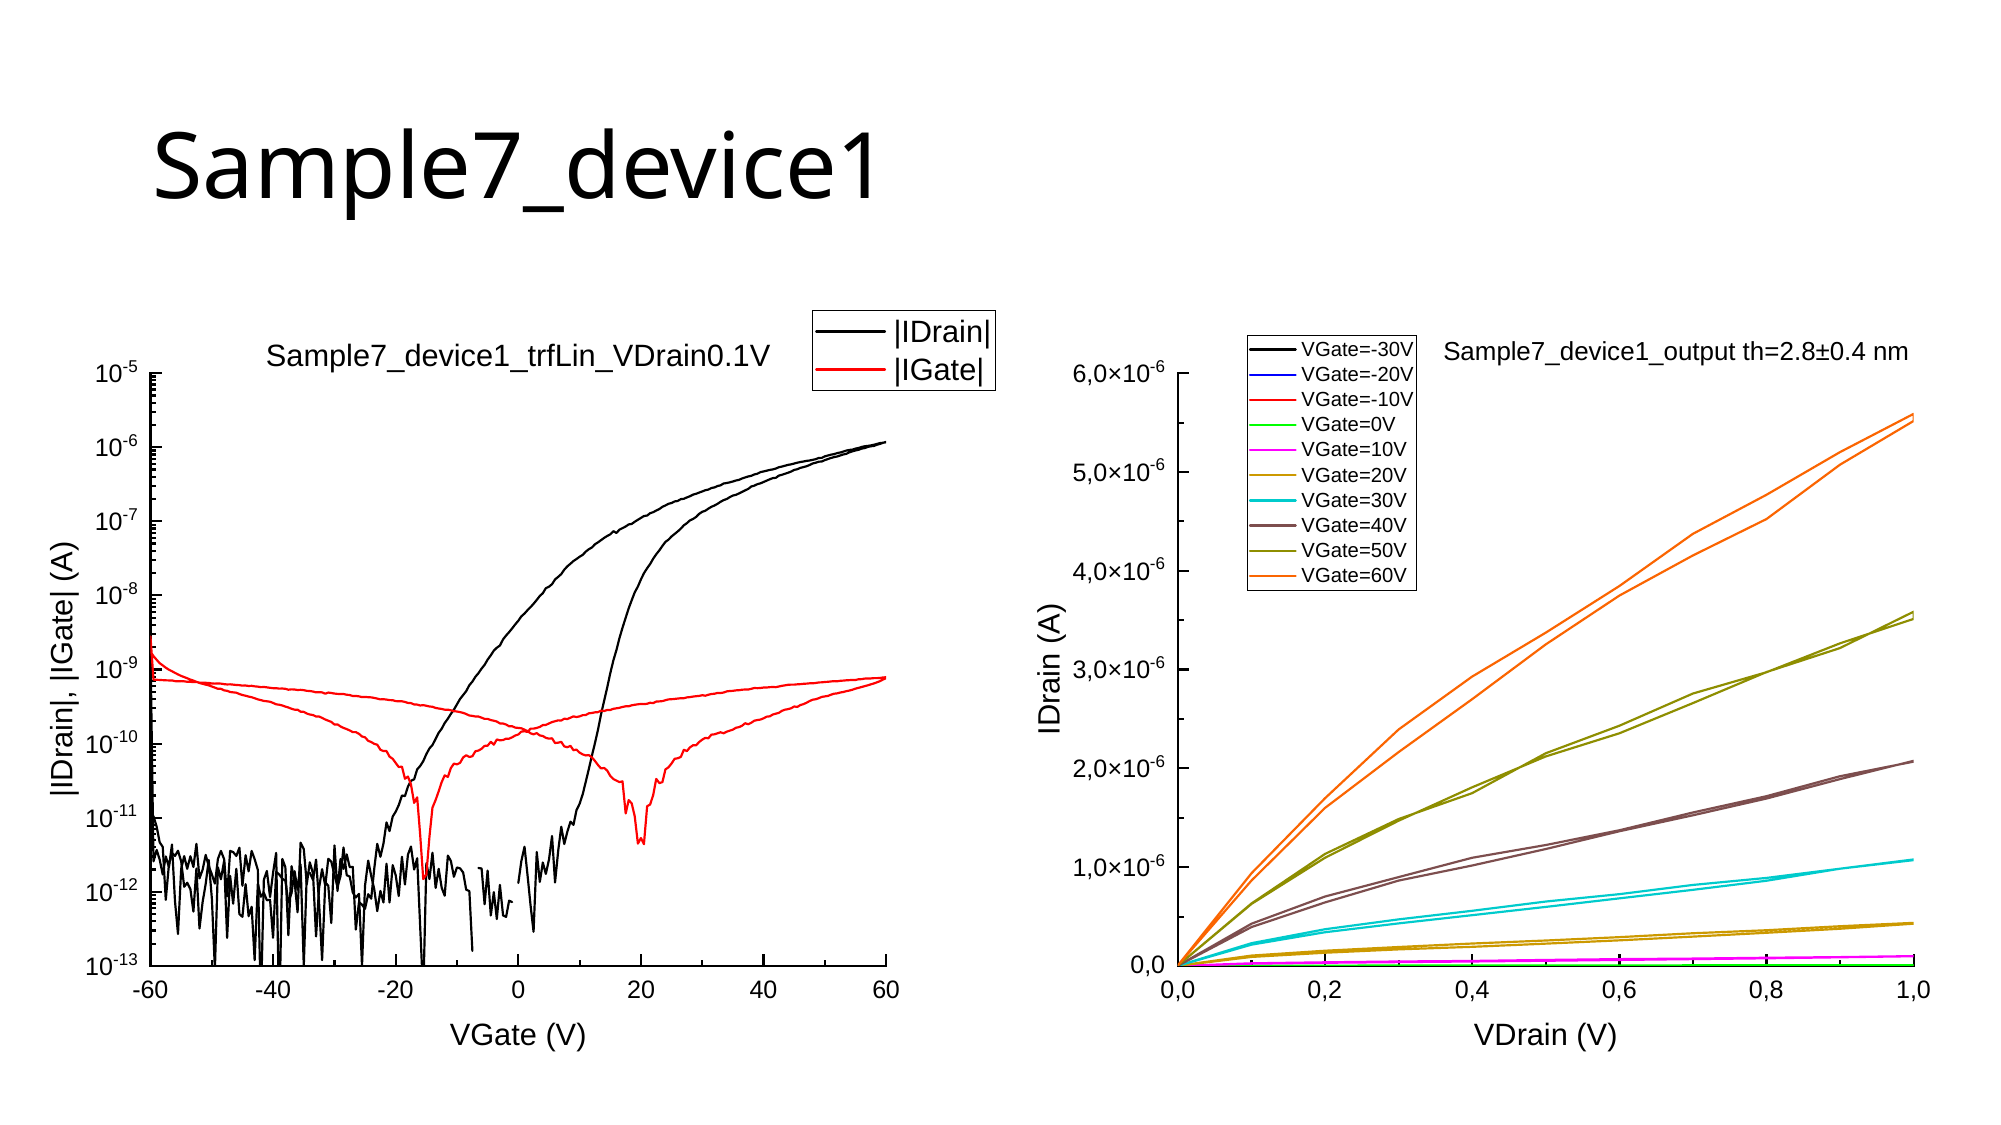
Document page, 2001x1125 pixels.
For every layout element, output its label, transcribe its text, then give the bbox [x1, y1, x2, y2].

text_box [0, 277, 1038, 1105]
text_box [1038, 277, 2000, 1105]
title Sample7_device1 [137, 59, 1863, 277]
